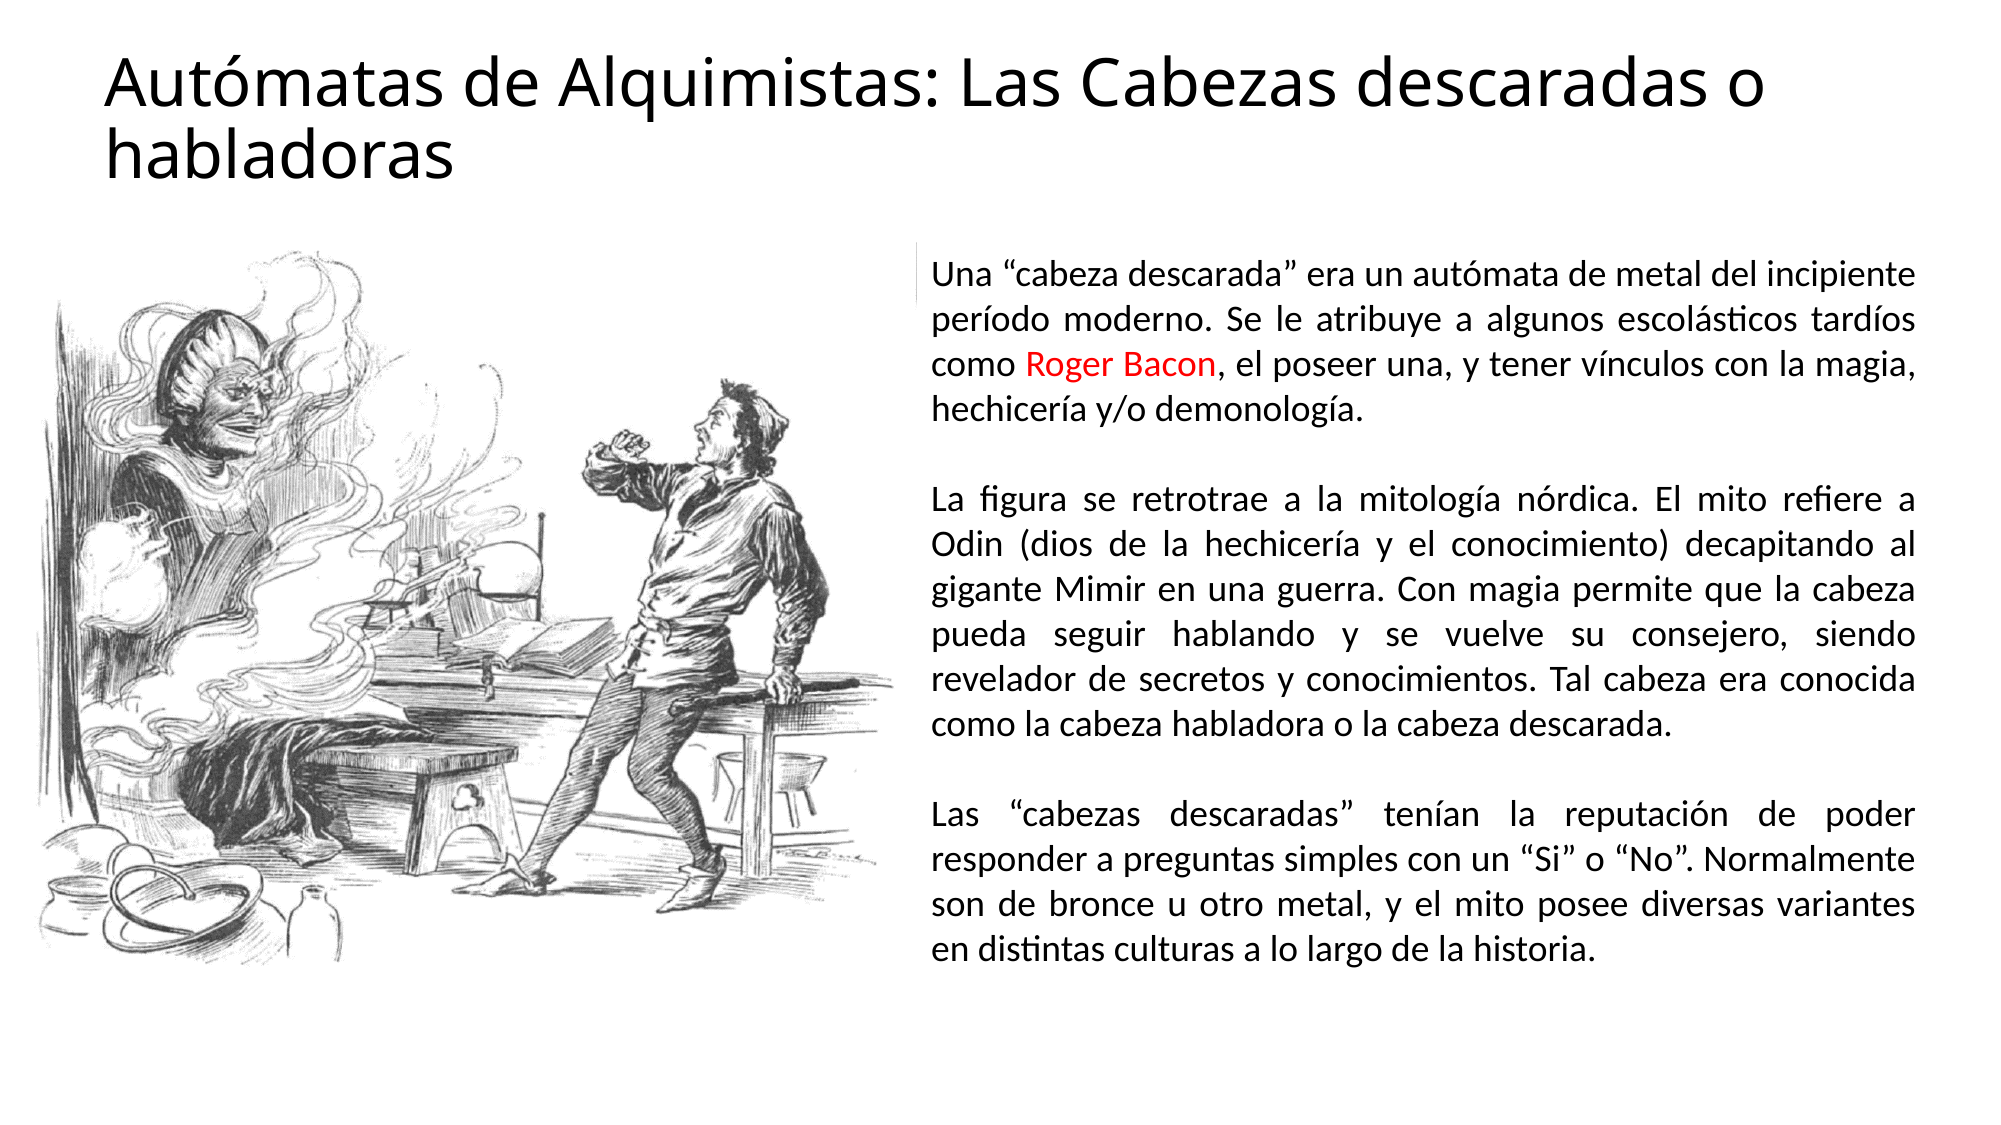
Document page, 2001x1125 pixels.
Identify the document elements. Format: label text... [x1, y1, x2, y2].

text_box Una “cabeza descarada” era un autómata de metal del incipiente período moderno. Se le atribuye a algunos escolásticos tardíos como Roger Bacon, el poseer una, y tener vínculos con la magia, hechicería y/o demonología. La figura se retrotrae a la mitología nórdica. El mito refiere a Odin (dios de la hechicería y el conocimiento) decapitando al gigante Mimir en una guerra. Con magia permite que la cabeza pueda seguir hablando y se vuelve su consejero, siendo revelador de secretos y conocimientos. Tal cabeza era conocida como la cabeza habladora o la cabeza descarada. Las “cabezas descaradas” tenían la reputación de poder responder a preguntas simples con un “Si” o “No”. Normalmente son de bronce u otro metal, y el mito posee diversas variantes en distintas culturas a lo largo de la historia. [916, 242, 1932, 1022]
title Autómatas de Alquimistas: Las Cabezas descaradas o habladoras [89, 45, 1916, 196]
picture [0, 242, 917, 984]
